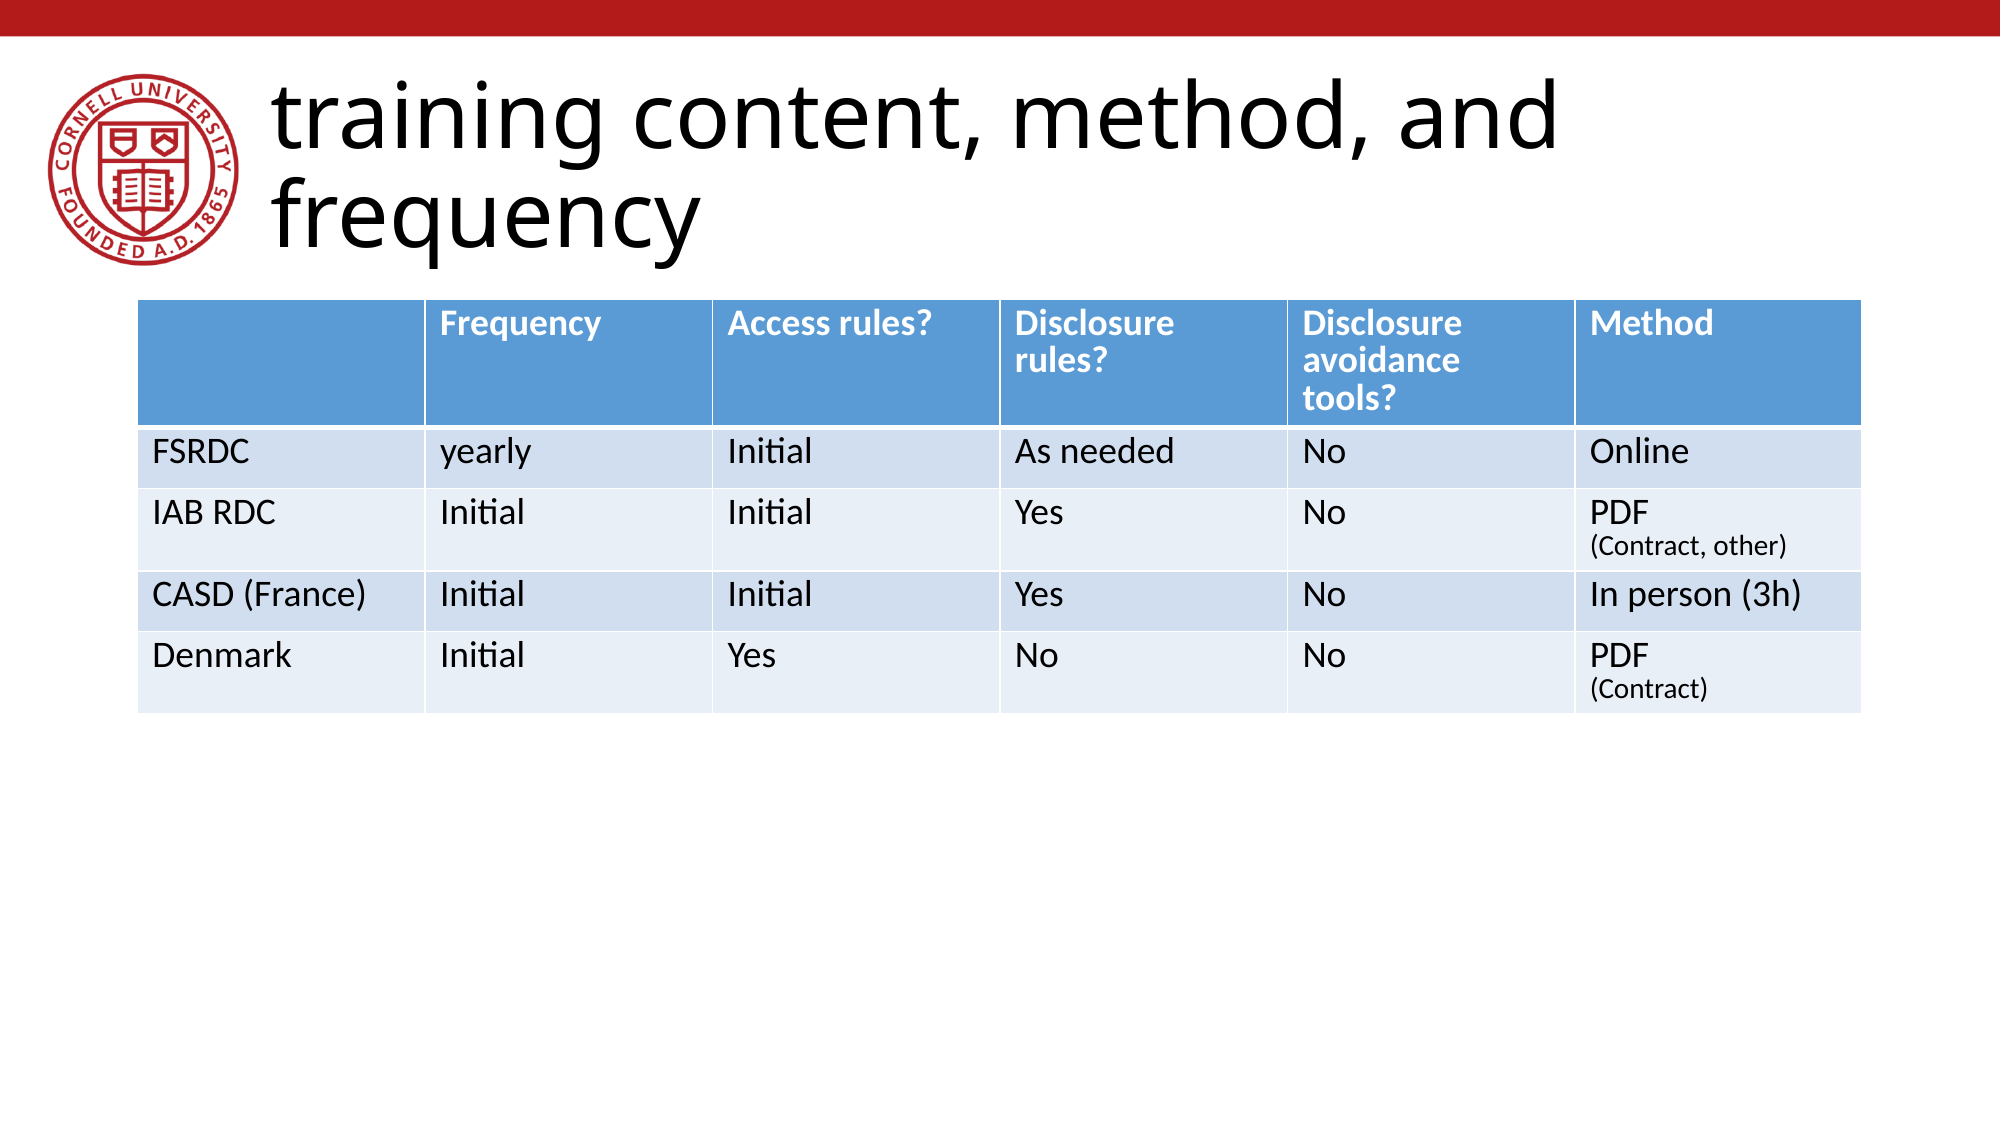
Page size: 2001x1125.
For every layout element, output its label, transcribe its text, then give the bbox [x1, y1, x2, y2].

table_cell Online [1576, 430, 1861, 488]
table_header [138, 300, 424, 425]
table_header Access rules? [713, 300, 999, 425]
table_cell No [1001, 632, 1287, 713]
table_header Disclosure avoidance tools? [1288, 300, 1574, 425]
table_cell In person (3h) [1576, 572, 1861, 631]
table_cell No [1288, 572, 1574, 631]
table_cell No [1288, 632, 1574, 713]
table_cell No [1288, 430, 1574, 488]
table_cell Initial [426, 572, 712, 631]
table_cell Initial [426, 632, 712, 713]
table_cell Denmark [138, 632, 424, 713]
table_cell PDF (Contract, other) [1576, 489, 1861, 570]
table_cell As needed [1001, 430, 1287, 488]
table_cell Initial [713, 430, 999, 488]
table_header Method [1576, 300, 1861, 425]
table_cell Yes [713, 632, 999, 713]
table_cell PDF (Contract) [1576, 632, 1861, 713]
table_cell Yes [1001, 572, 1287, 631]
title training content, method, and frequency [255, 59, 1860, 278]
table_cell Initial [713, 489, 999, 570]
table_cell yearly [426, 430, 712, 488]
table_cell CASD (France) [138, 572, 424, 631]
picture [39, 65, 255, 274]
table_cell Yes [1001, 489, 1287, 570]
table_header Frequency [426, 300, 712, 425]
table_cell IAB RDC [138, 489, 424, 570]
table_header Disclosure rules? [1001, 300, 1287, 425]
table_cell No [1288, 489, 1574, 570]
table_cell FSRDC [138, 430, 424, 488]
table_cell Initial [426, 489, 712, 570]
table_cell Initial [713, 572, 999, 631]
